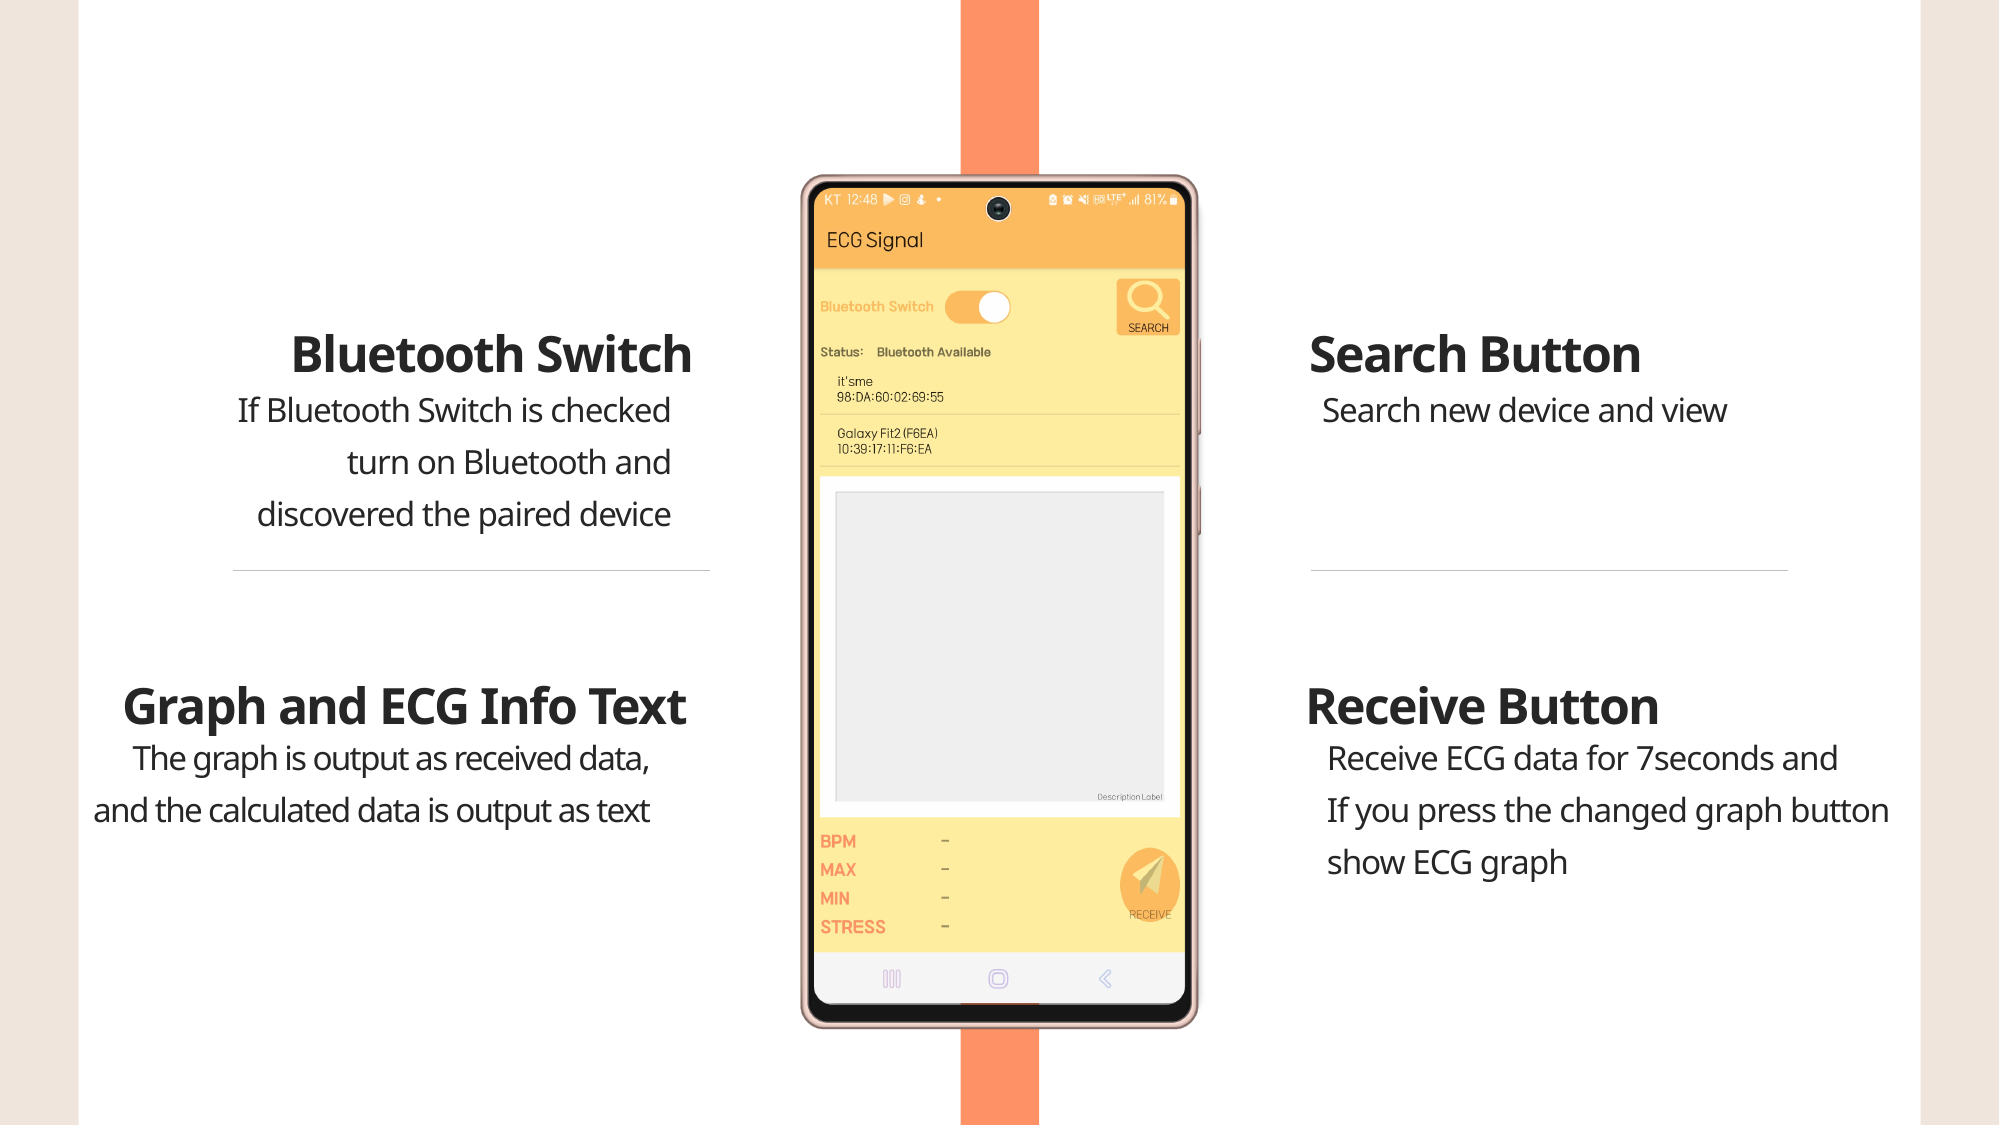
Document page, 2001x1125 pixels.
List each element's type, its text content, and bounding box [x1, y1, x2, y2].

text_box Search Button [1294, 297, 1659, 390]
text_box Receive ECG data for 7seconds and If you press the changed graph button show ECG graph [1312, 717, 1907, 889]
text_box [785, 167, 1215, 1046]
text_box If Bluetooth Switch is checked turn on Bluetooth and discovered the paired device [222, 370, 688, 541]
text_box [0, 0, 80, 1125]
text_box [960, 1046, 1040, 1125]
text_box Graph and ECG Info Text [107, 649, 703, 743]
text_box [960, 0, 1040, 167]
text_box Bluetooth Switch [275, 297, 709, 390]
text_box The graph is output as received data, and the calculated data is output as text [78, 717, 667, 837]
text_box [1919, 0, 2000, 1125]
text_box Search new device and view [1307, 370, 1744, 437]
text_box Receive Button [1290, 649, 1677, 743]
